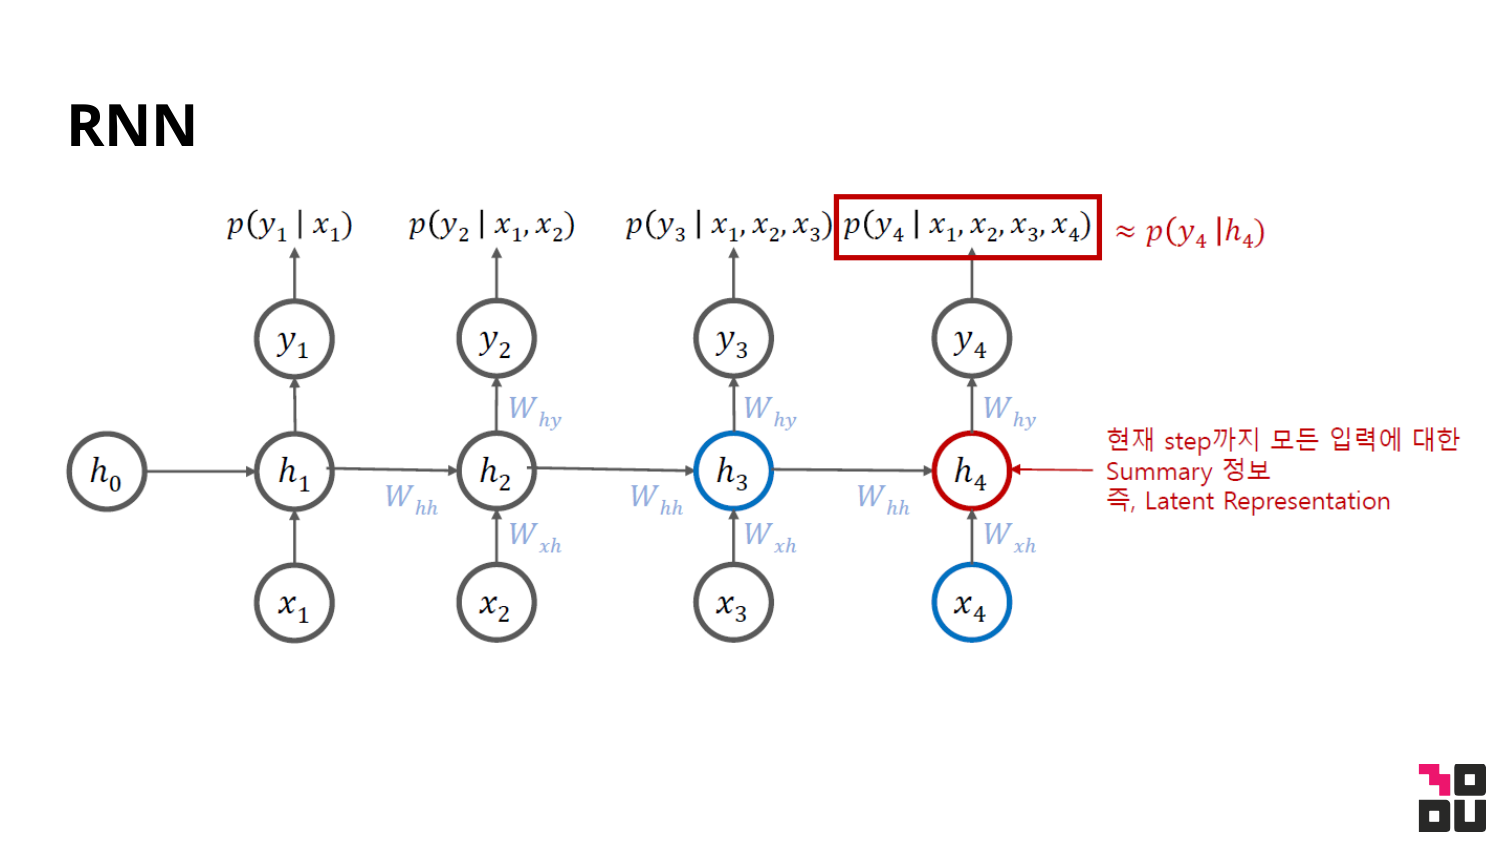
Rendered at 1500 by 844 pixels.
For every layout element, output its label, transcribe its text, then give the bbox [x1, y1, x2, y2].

picture [24, 191, 1476, 667]
title RNN [51, 72, 1449, 167]
picture [1418, 763, 1488, 832]
